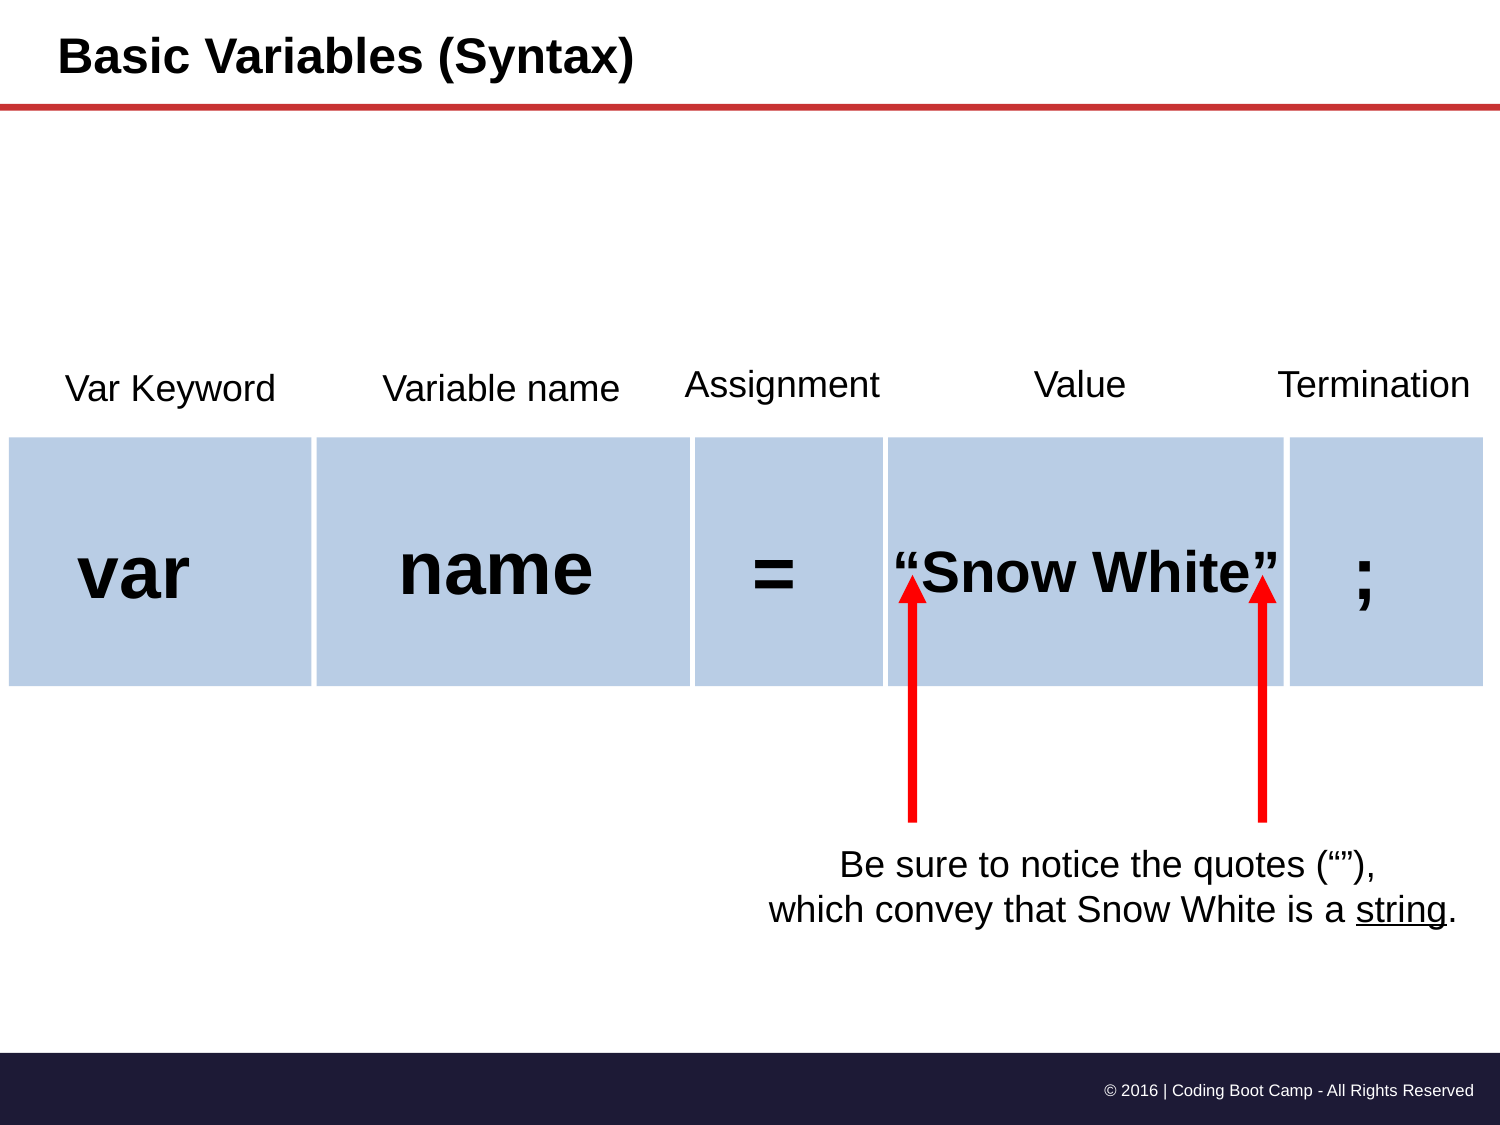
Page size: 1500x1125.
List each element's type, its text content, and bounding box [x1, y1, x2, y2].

text_box [8, 437, 312, 687]
text_box Var Keyword [57, 356, 284, 417]
text_box ; [1345, 517, 1485, 623]
text_box var [70, 516, 303, 622]
text_box Basic Variables (Syntax) [49, 16, 948, 91]
text_box [316, 437, 690, 687]
text_box Termination [1270, 352, 1479, 413]
text_box [888, 437, 1284, 526]
text_box [888, 612, 912, 687]
text_box = [745, 517, 885, 623]
text_box Variable name [374, 356, 629, 417]
text_box [1263, 612, 1284, 687]
text_box Value [1026, 352, 1135, 413]
text_box [695, 437, 883, 687]
text_box Be sure to notice the quotes (“”), which convey that Snow White is a string. [761, 832, 1466, 938]
text_box “Snow White” [863, 526, 1310, 612]
text_box name [391, 512, 695, 618]
text_box [1289, 437, 1483, 687]
text_box Assignment [677, 352, 888, 413]
text_box [913, 612, 1262, 687]
